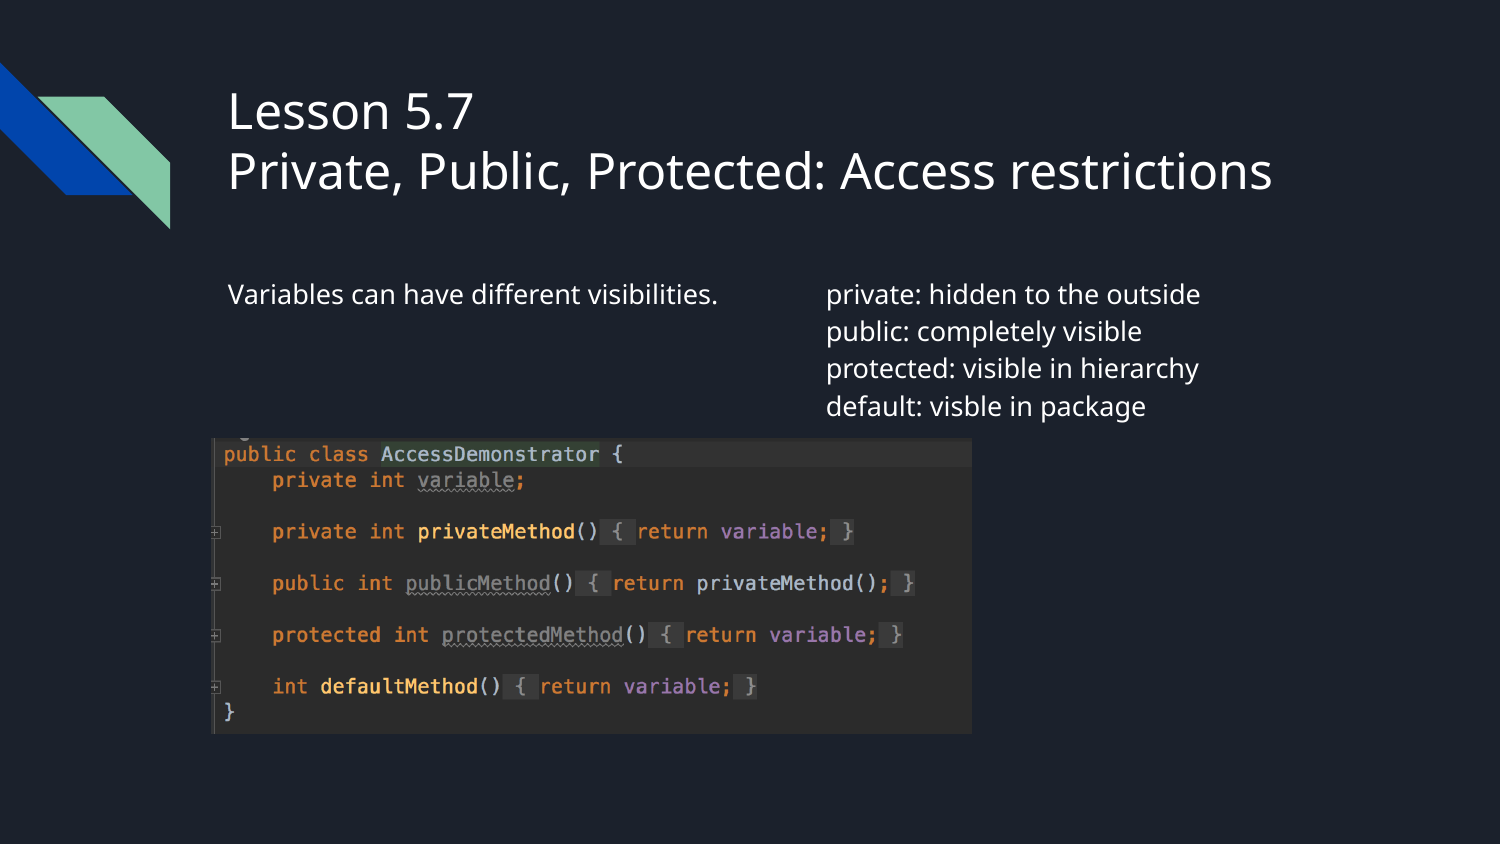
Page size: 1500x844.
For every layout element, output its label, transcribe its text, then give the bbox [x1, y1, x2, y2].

picture [211, 438, 973, 735]
list Variables can have different visibilities. [212, 257, 775, 437]
text_box private: hidden to the outside public: completely visible protected: visible in hierarchy default: visble in package [810, 257, 1368, 735]
title Lesson 5.7 Private, Public, Protected: Access restrictions [212, 64, 1368, 215]
